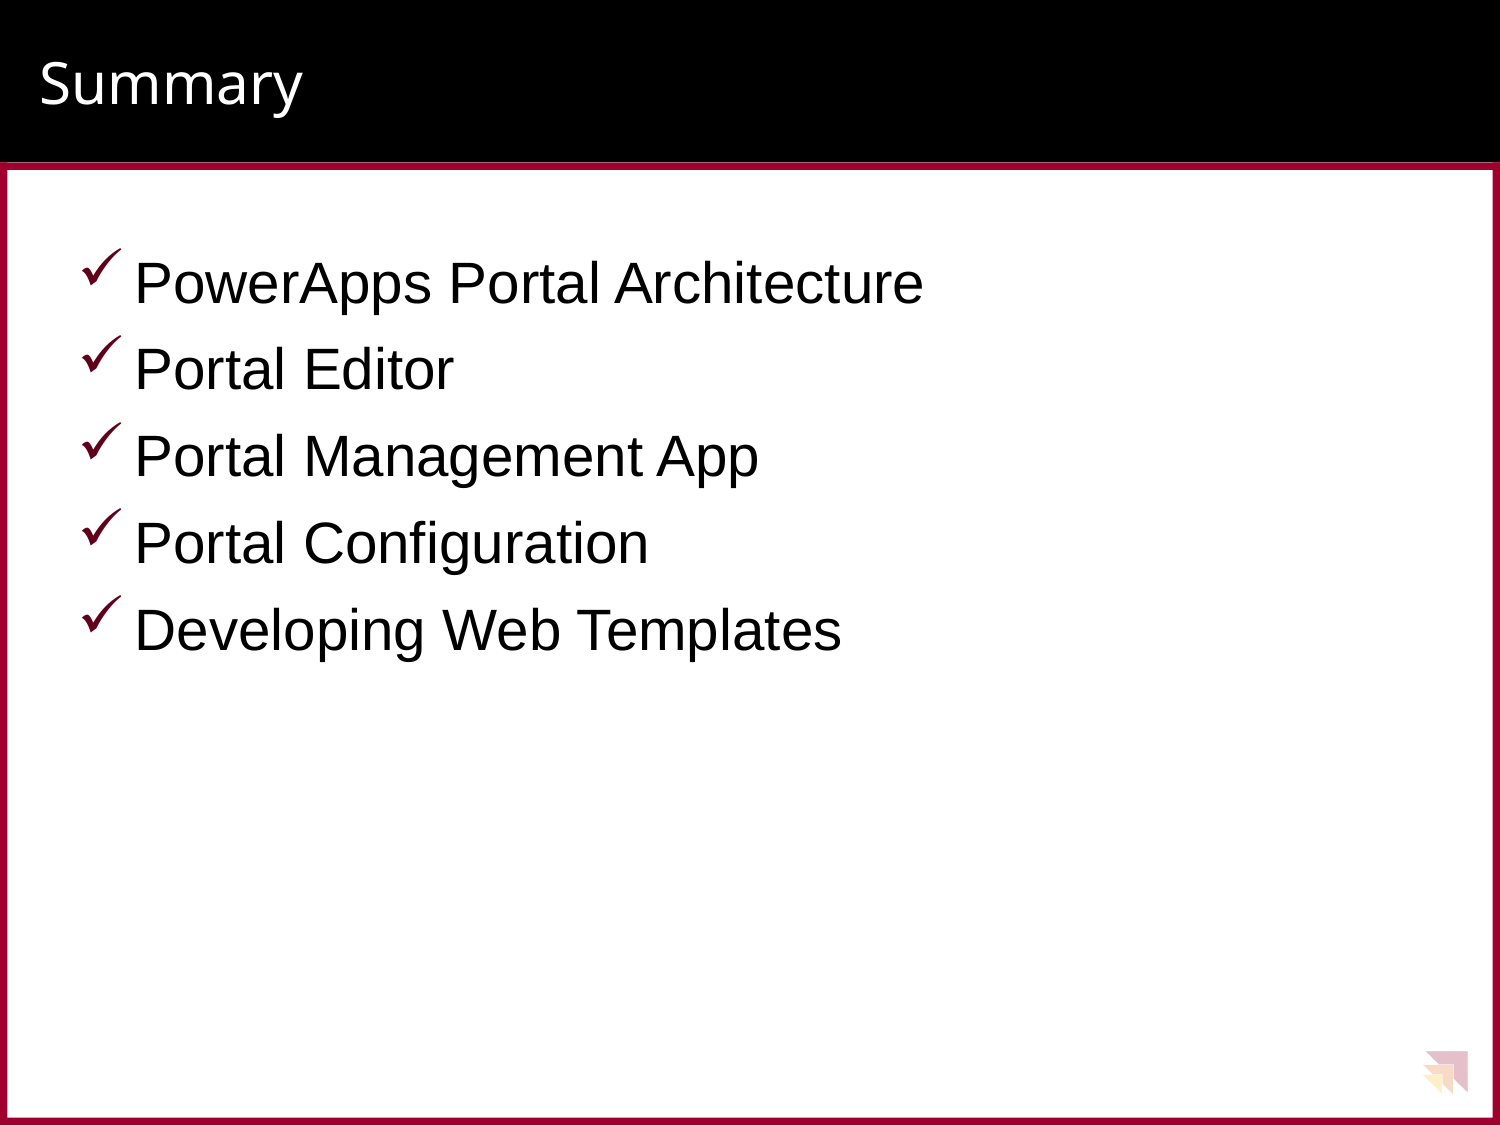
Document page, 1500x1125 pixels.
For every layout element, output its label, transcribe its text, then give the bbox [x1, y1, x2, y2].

list PowerApps Portal Architecture Portal Editor Portal Management App Portal Configuration Developing Web Templates [62, 237, 1438, 1088]
title Summary [24, 12, 1438, 150]
